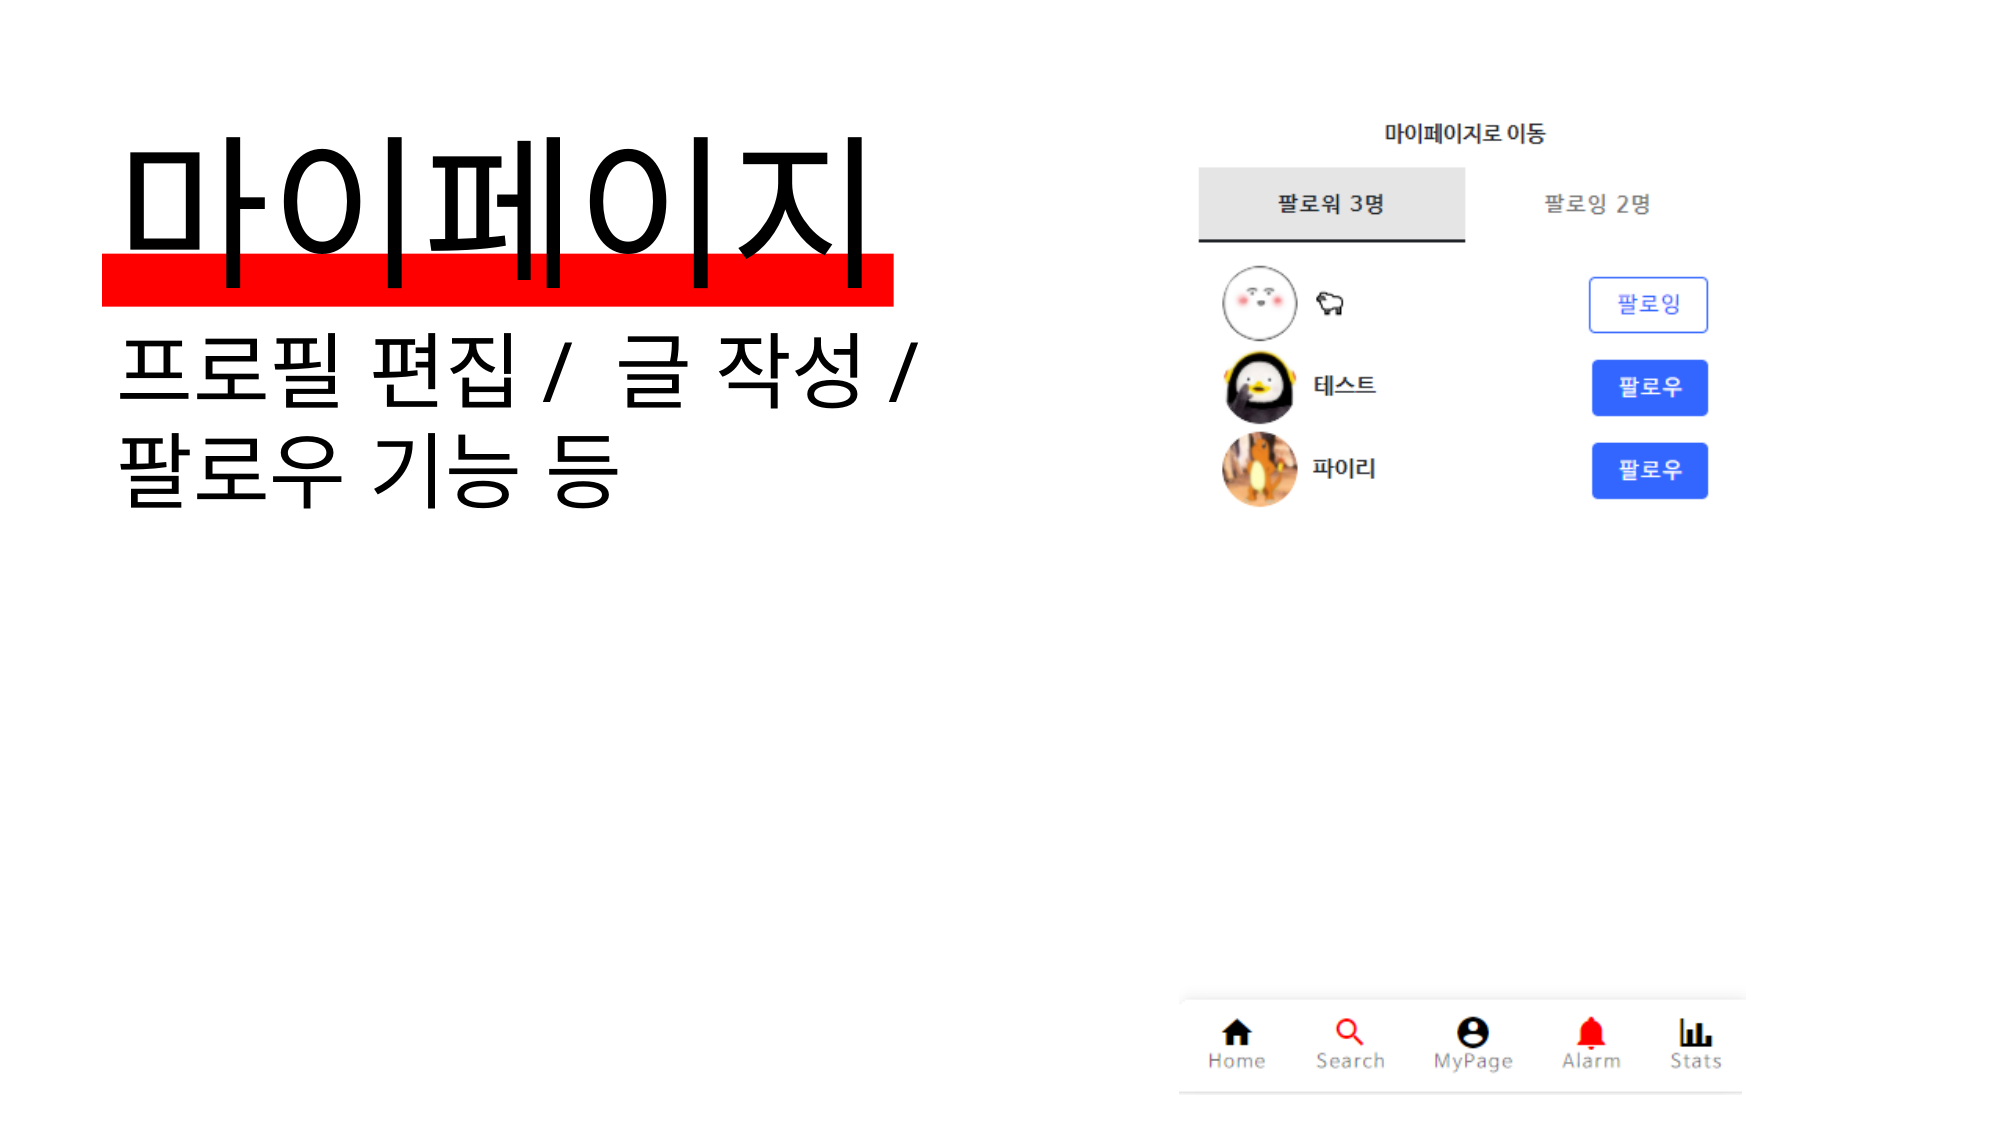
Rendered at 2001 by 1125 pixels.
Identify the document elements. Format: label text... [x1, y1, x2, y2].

text_box 프로필 편집/ 글 작성/ 팔로우 기능 등 [102, 311, 941, 527]
text_box 마이페이지 [102, 101, 965, 317]
picture [1178, 88, 1746, 1095]
